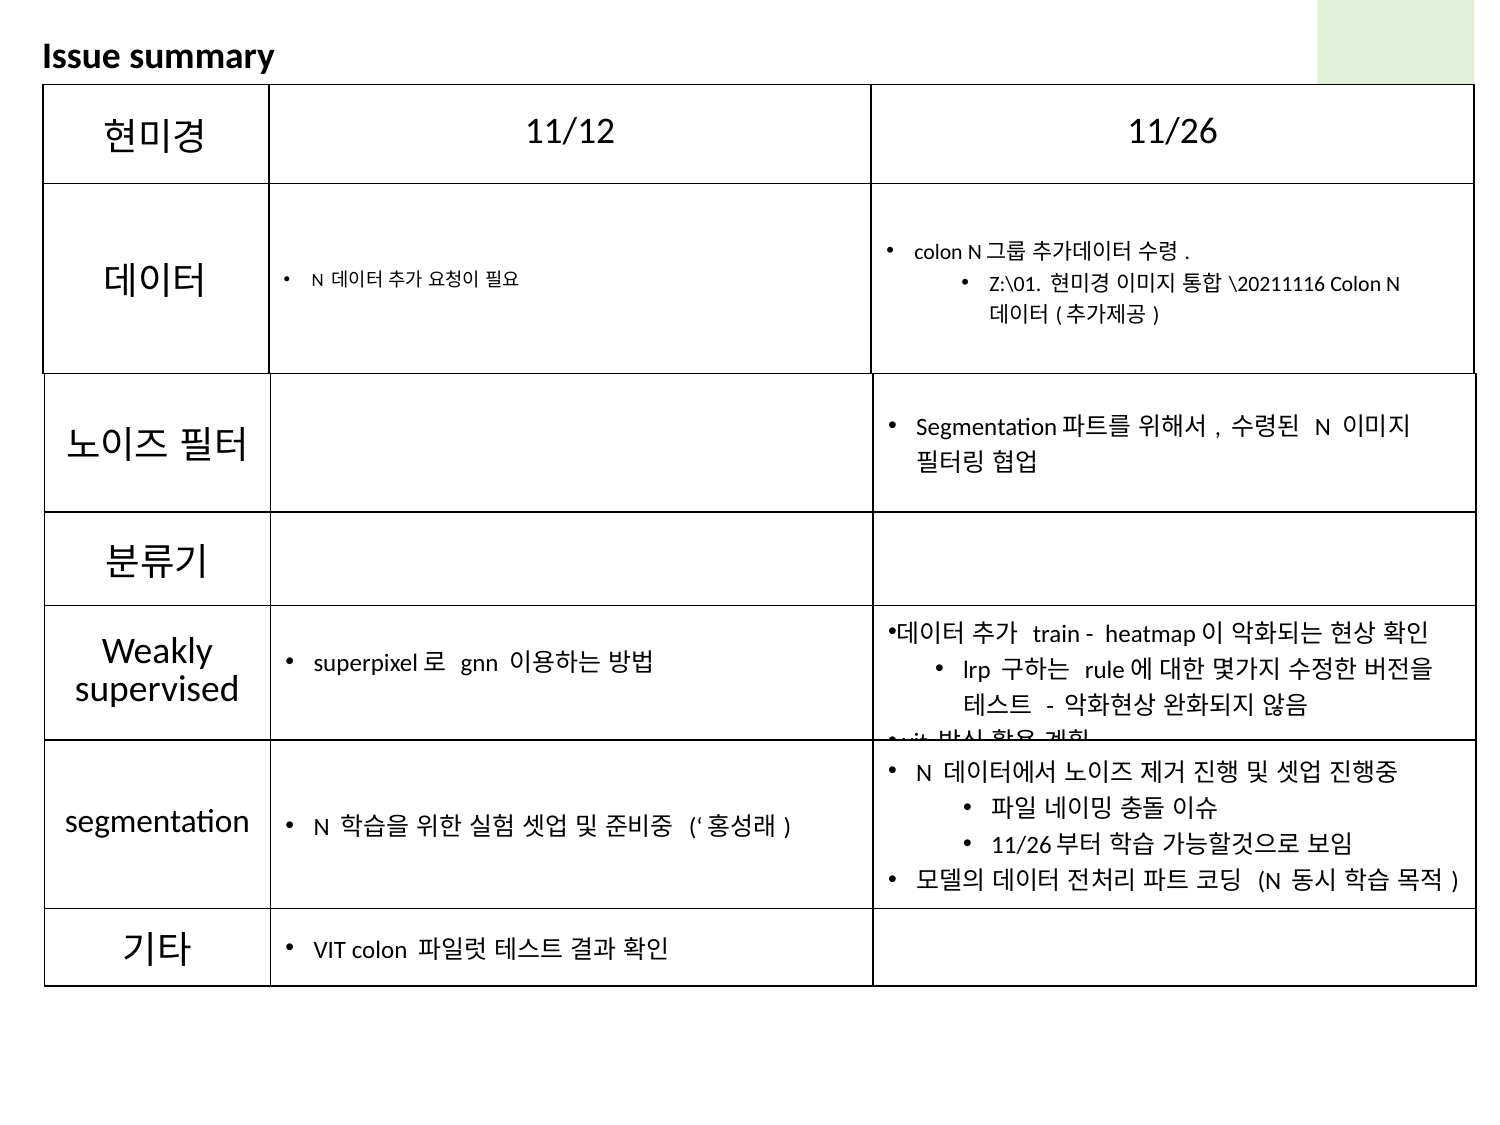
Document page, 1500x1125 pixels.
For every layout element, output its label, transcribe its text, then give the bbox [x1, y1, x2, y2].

table_cell 데이터 추가 train - heatmap이 악화되는 현상 확인 lrp 구하는 rule에 대한 몇가지 수정한 버전을 테스트 - 악화현상 완화되지 않음 vit 방식 활용 계획 [874, 606, 1475, 739]
table_cell 분류기 [45, 513, 270, 605]
table_cell segmentation [45, 741, 270, 908]
table_cell 기타 [45, 909, 270, 985]
text_box [1316, 0, 1475, 84]
table_cell VIT colon 파일럿 테스트 결과 확인 [271, 909, 872, 985]
table_cell 데이터 [44, 184, 268, 373]
table_header 현미경 [44, 85, 268, 183]
text_box Issue summary [27, 23, 497, 84]
table_header [271, 374, 872, 511]
table_header 11/26 [872, 85, 1473, 183]
table_cell colon N그룹 추가데이터 수령. Z:\01. 현미경 이미지 통합\20211116 Colon N 데이터(추가제공) [872, 184, 1473, 373]
table_cell superpixel로 gnn 이용하는 방법 [271, 606, 872, 739]
table_header Segmentation파트를 위해서, 수령된 N 이미지 필터링 협업 [874, 374, 1475, 511]
table_cell [874, 909, 1475, 985]
table_cell N 학습을 위한 실험 셋업 및 준비중 (‘홍성래) [271, 741, 872, 908]
table_cell [271, 513, 872, 605]
table_cell N 데이터 추가 요청이 필요 [270, 184, 870, 373]
table_cell N 데이터에서 노이즈 제거 진행 및 셋업 진행중 파일 네이밍 충돌 이슈 11/26부터 학습 가능할것으로 보임 모델의 데이터 전처리 파트 코딩 (N 동시 학습 목적) [874, 741, 1475, 908]
table_header 노이즈 필터 [45, 374, 270, 511]
table_cell [874, 513, 1475, 605]
table_cell Weakly supervised [45, 606, 270, 739]
table_header 11/12 [270, 85, 870, 183]
